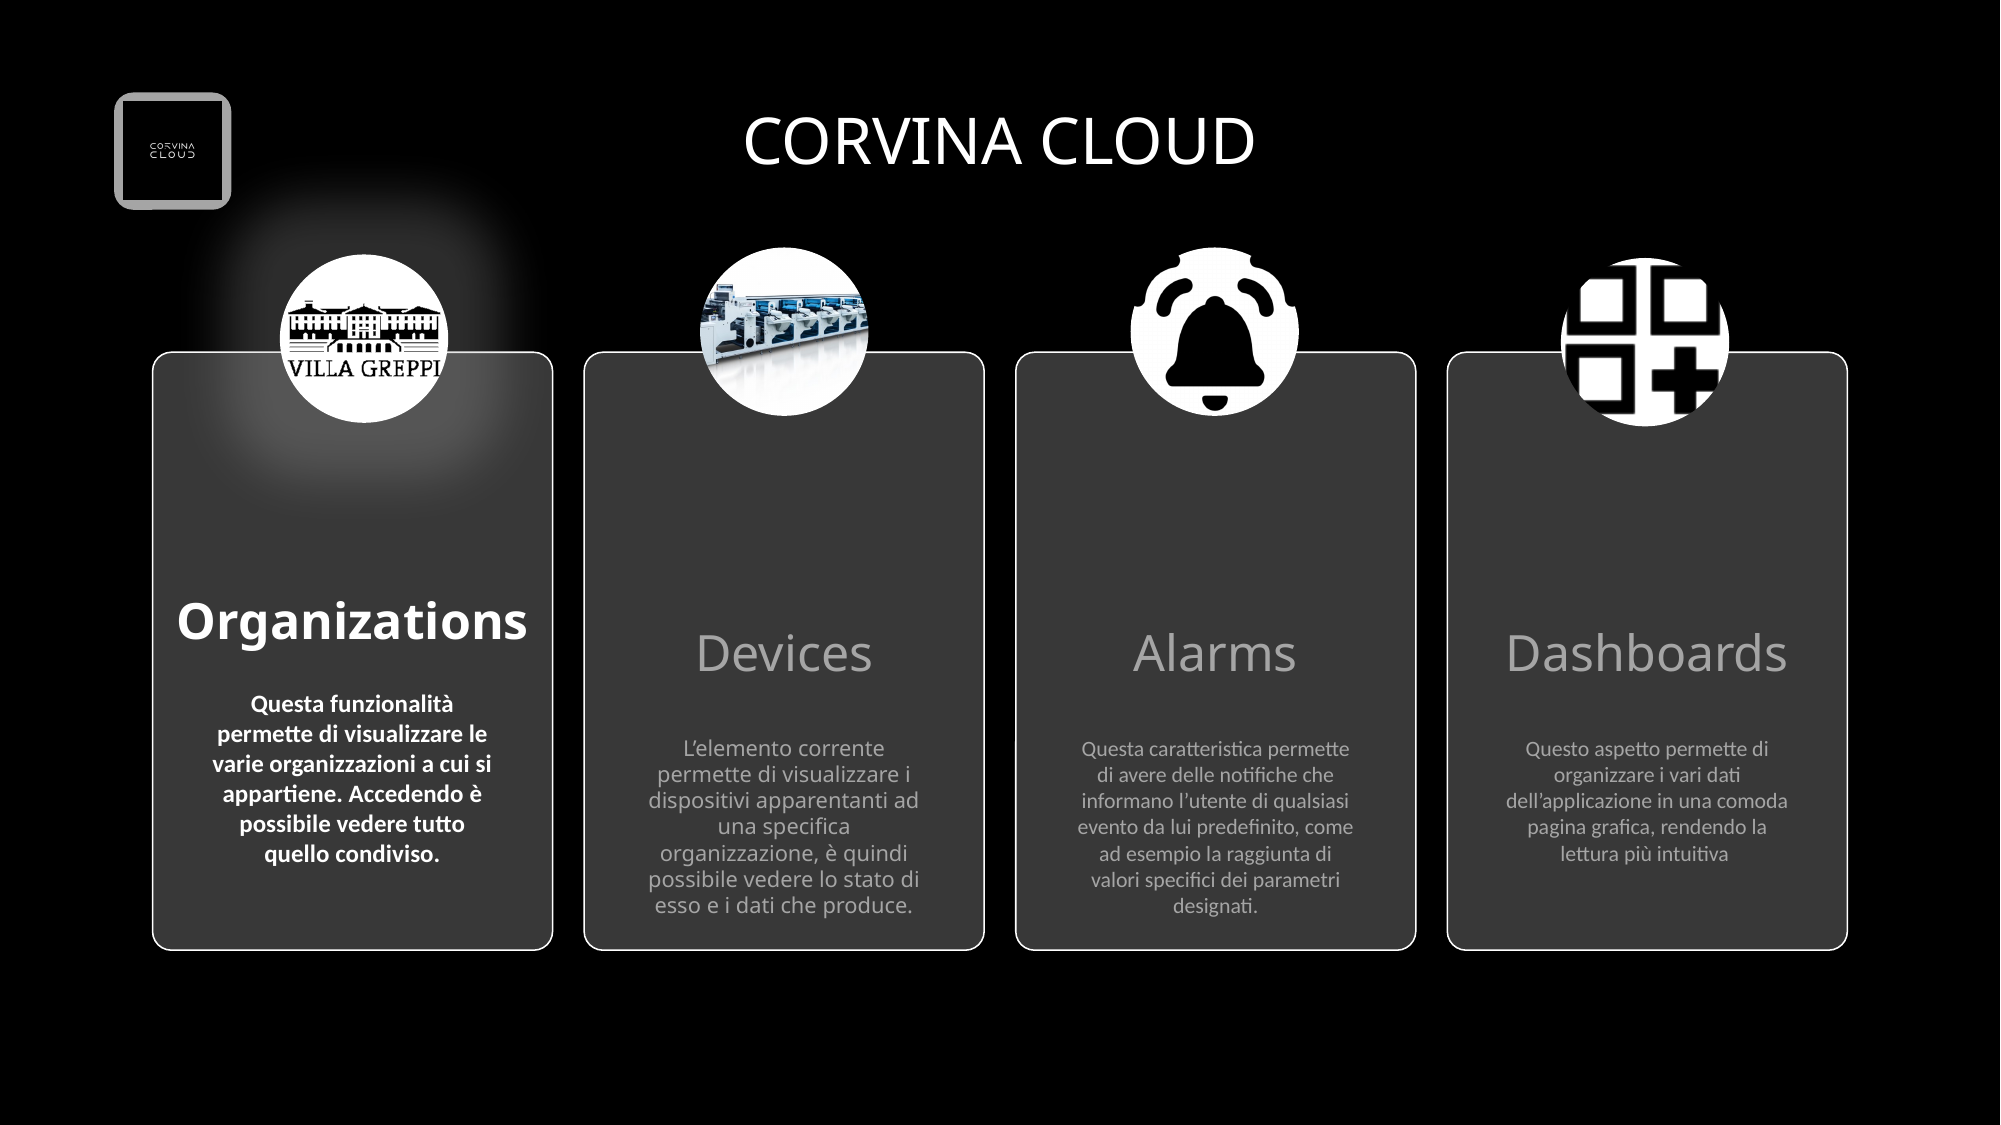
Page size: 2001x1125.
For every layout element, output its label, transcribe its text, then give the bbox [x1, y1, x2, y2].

text_box [1446, 351, 1849, 952]
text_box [114, 92, 232, 210]
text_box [0, 0, 617, 1125]
text_box [617, 0, 1558, 1125]
picture [1560, 257, 1730, 427]
picture [1130, 247, 1299, 416]
text_box CORVINA CLOUD [727, 92, 1273, 185]
picture [700, 247, 869, 416]
text_box Dashboards [1490, 613, 1804, 689]
text_box [1271, 351, 1417, 675]
text_box Questo aspetto permette di organizzare i vari dati dell’applicazione in una comoda pagina grafica, rendendo la lettura più intuitiva [1490, 727, 1805, 874]
